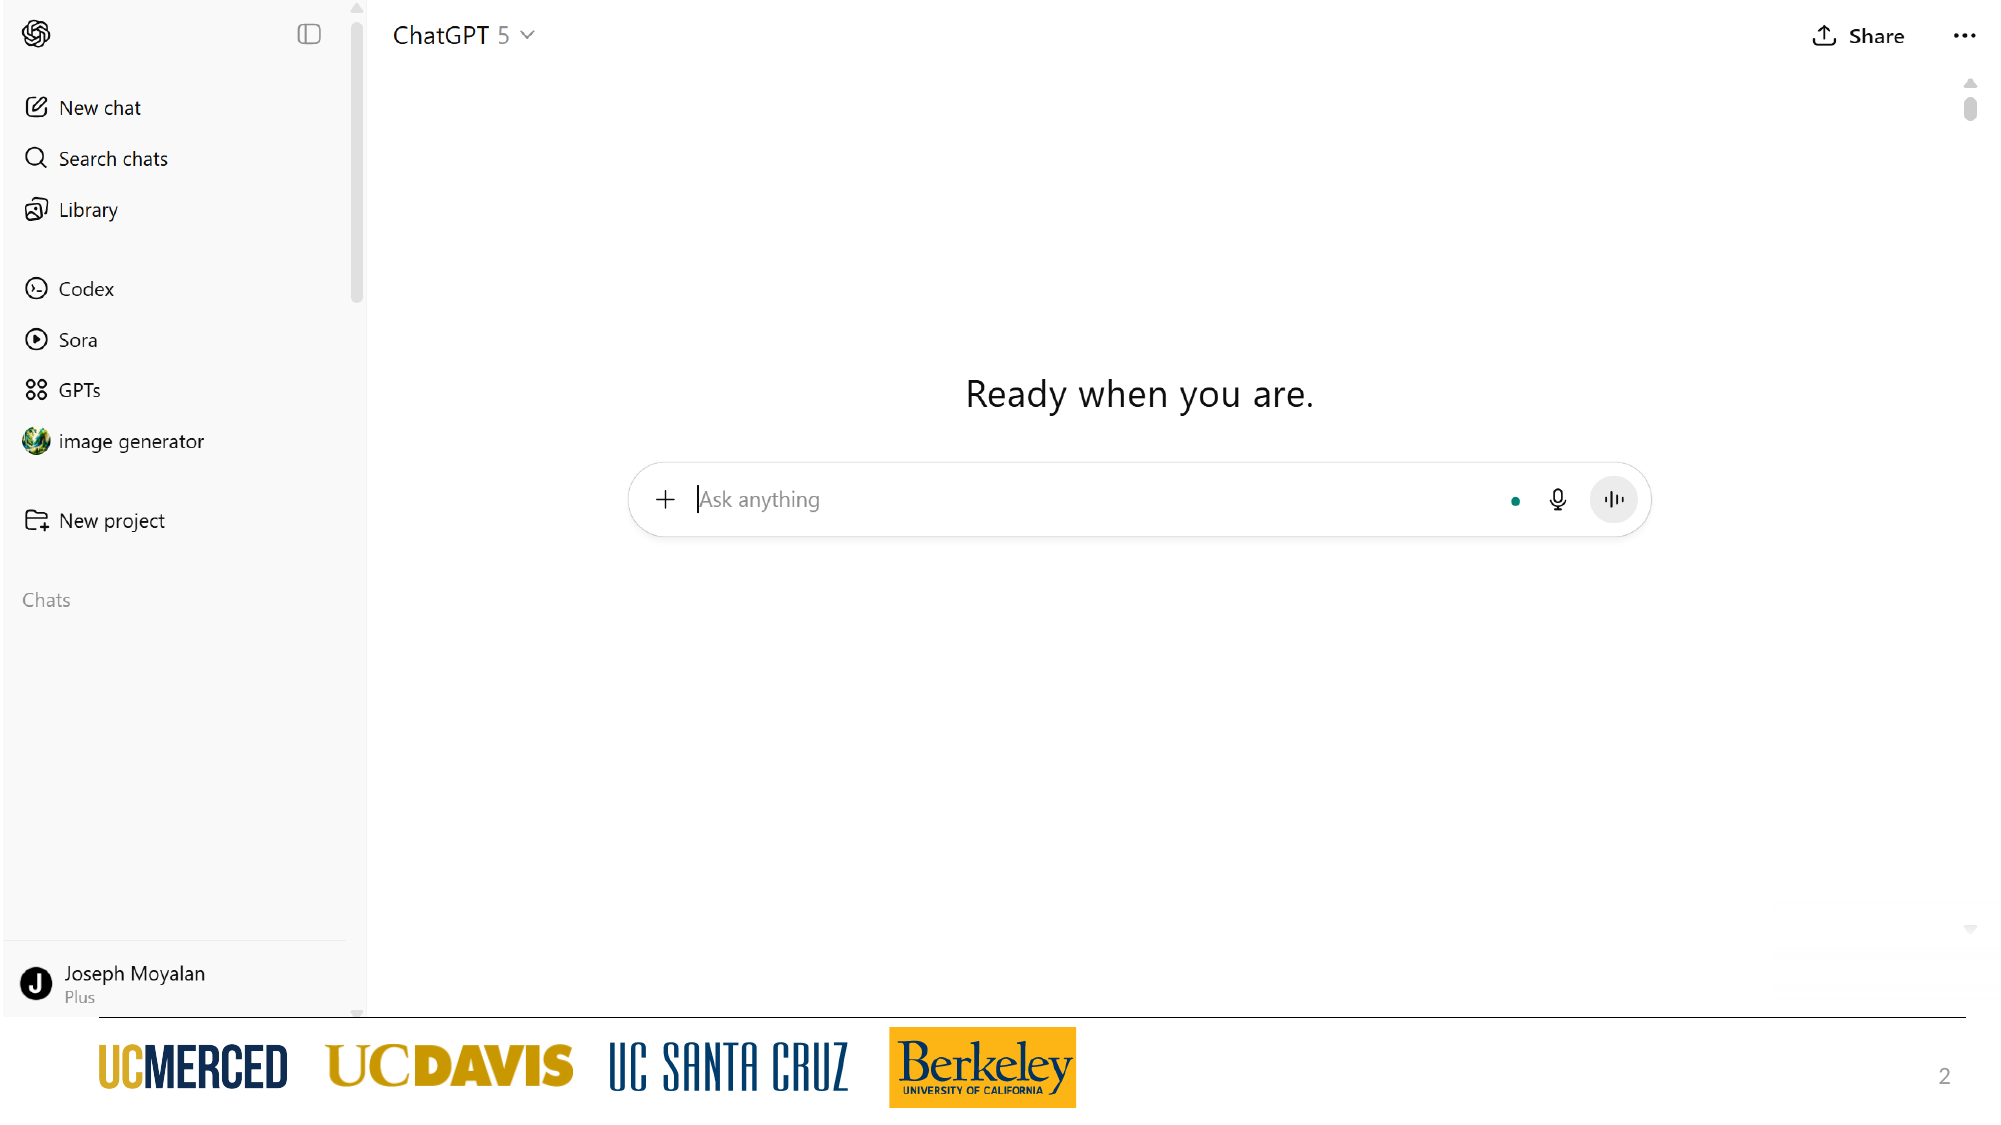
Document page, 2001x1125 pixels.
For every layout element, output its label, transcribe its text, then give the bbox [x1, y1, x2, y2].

slide_number 2 [1752, 1044, 1967, 1105]
picture [324, 1043, 573, 1087]
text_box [3, 0, 536, 1017]
picture [99, 1044, 287, 1089]
picture [889, 1027, 1077, 1108]
picture [1771, 0, 2000, 1017]
picture [610, 1042, 848, 1091]
picture [537, 213, 1739, 674]
